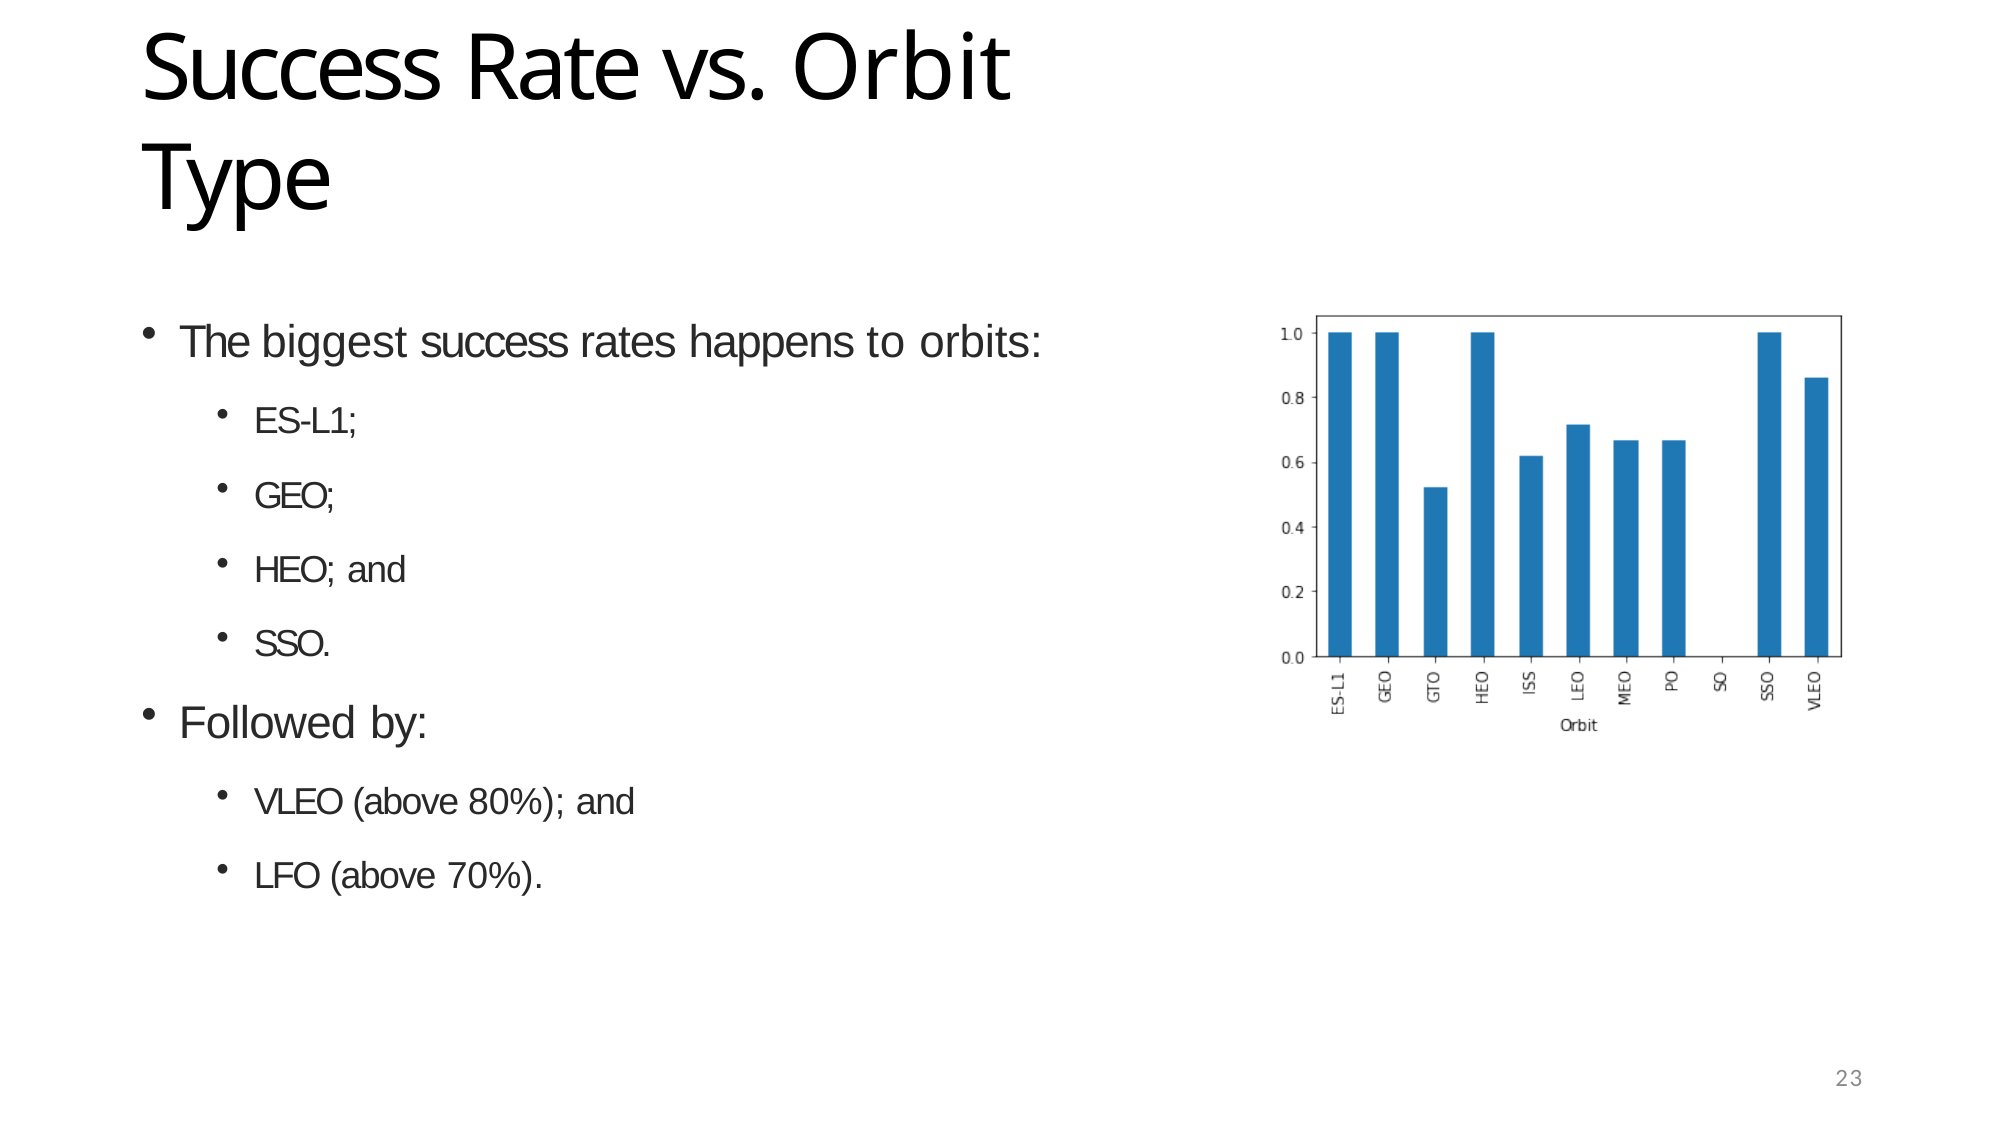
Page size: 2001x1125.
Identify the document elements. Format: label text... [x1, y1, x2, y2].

text_box [1269, 306, 1852, 745]
slide_number 23 [1412, 746, 1863, 1125]
title Success Rate vs. Orbit Type [139, 6, 1049, 229]
text_box The biggest success rates happens to orbits: ES-L1; GEO; HEO; and SSO. Followed by: VLEO (above 80%); and LFO (above 70%). [139, 309, 1053, 897]
